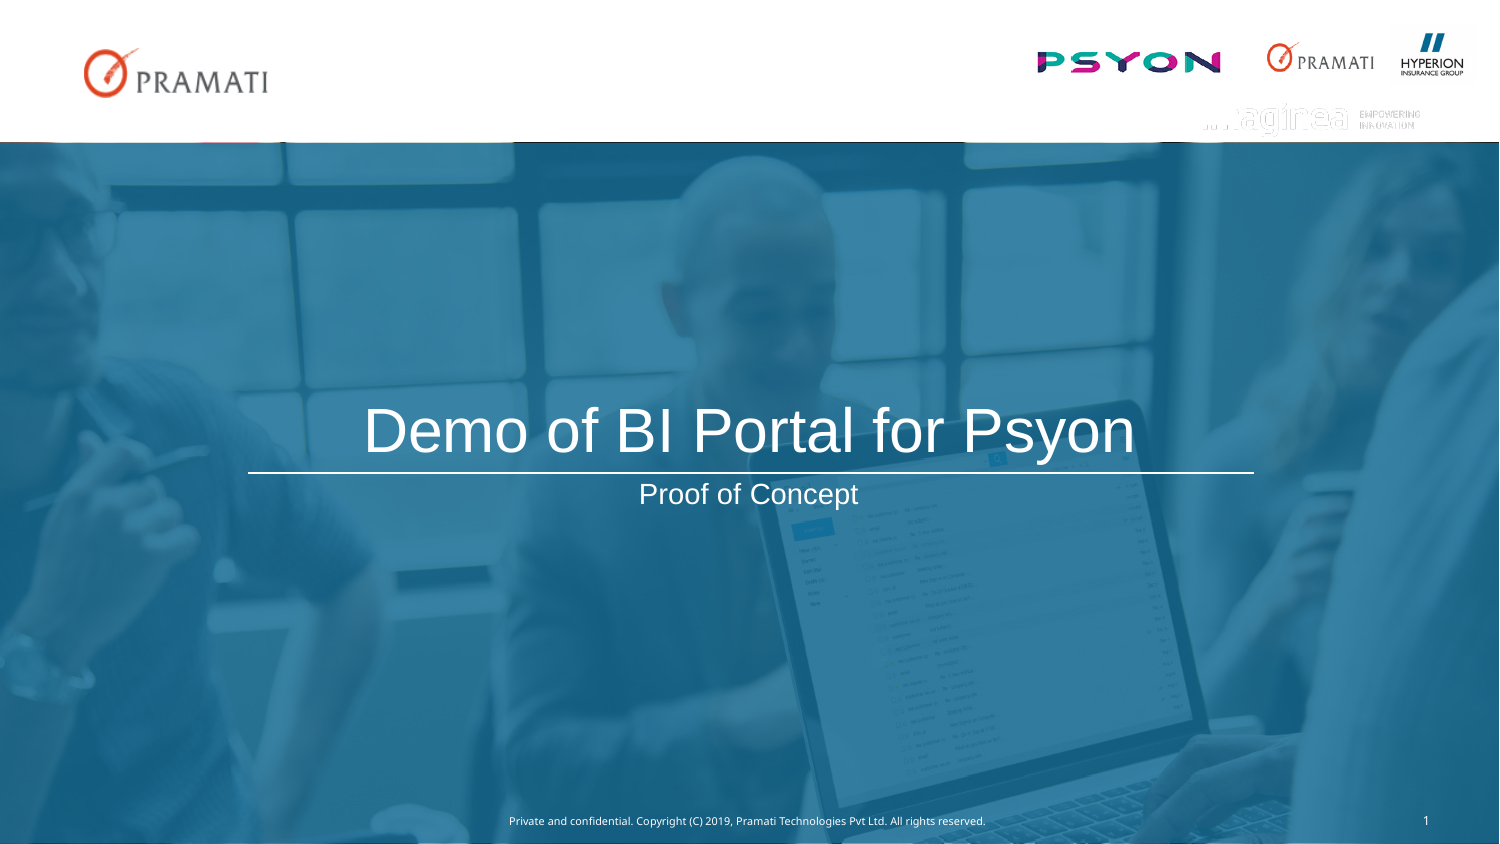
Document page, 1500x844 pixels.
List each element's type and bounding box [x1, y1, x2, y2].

picture [0, 142, 1500, 844]
picture [1267, 42, 1377, 72]
picture [1389, 24, 1476, 85]
picture [1023, 0, 1421, 137]
picture [84, 47, 274, 98]
